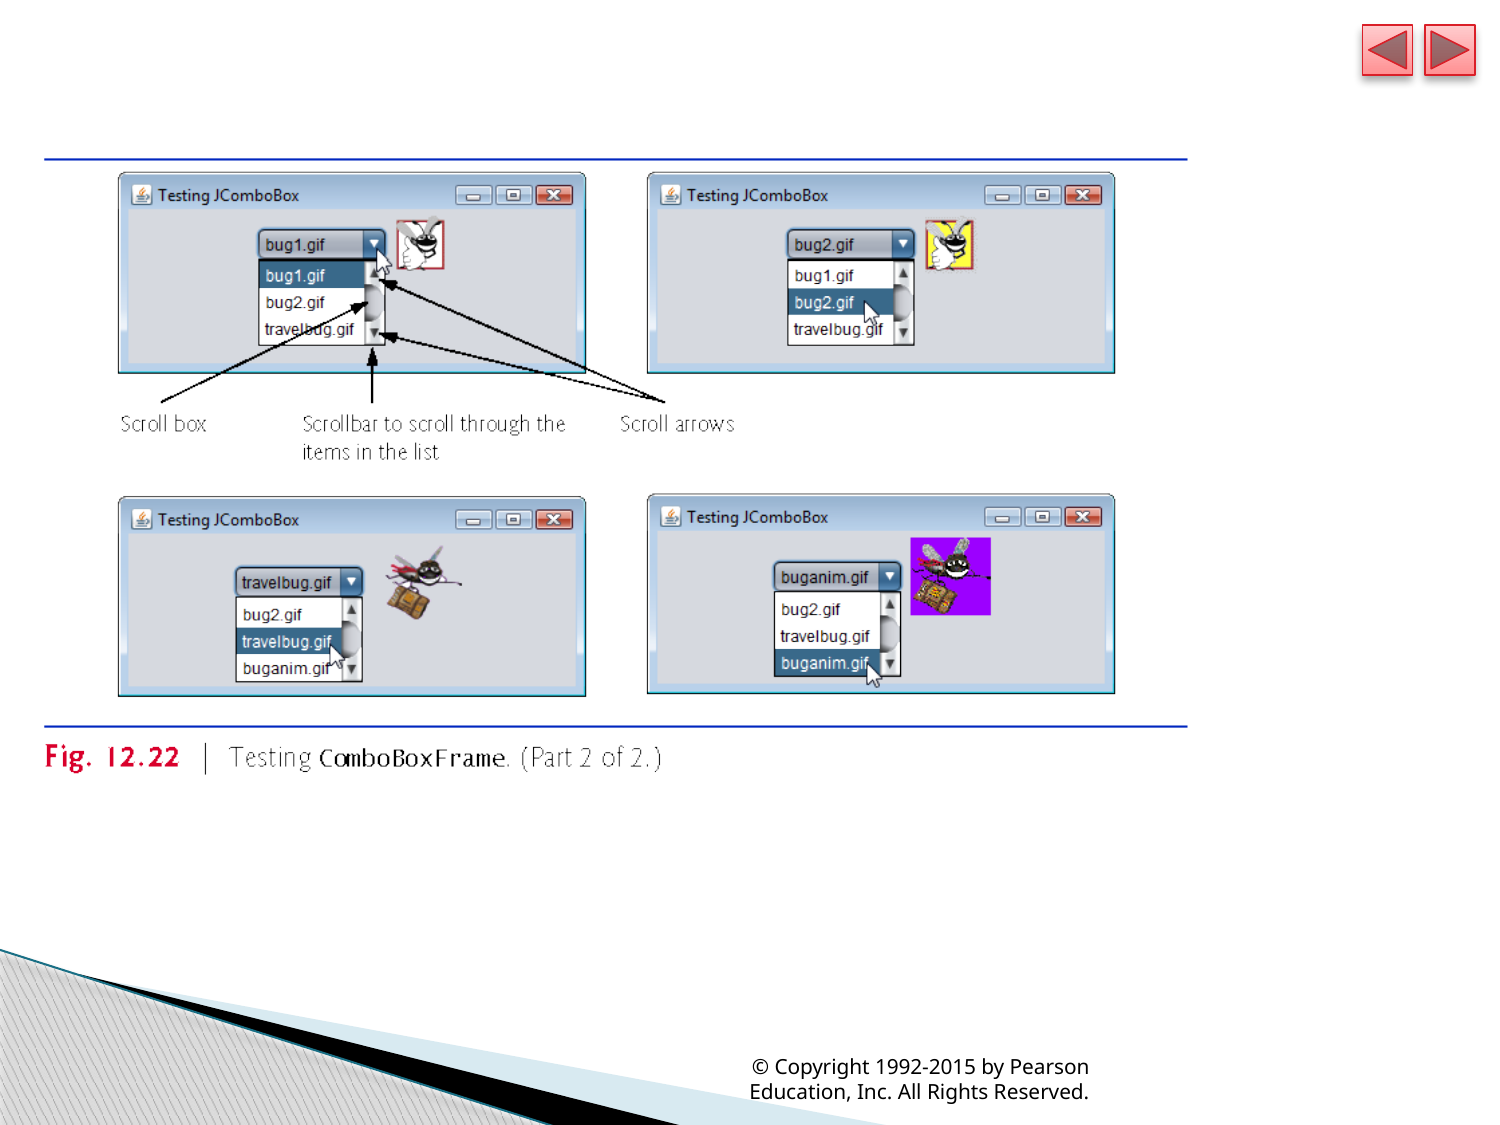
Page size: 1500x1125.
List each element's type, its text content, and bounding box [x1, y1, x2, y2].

footer © Copyright 1992-2015 by Pearson Education, Inc. All Rights Reserved. [650, 1051, 1105, 1112]
picture [0, 106, 1500, 1019]
